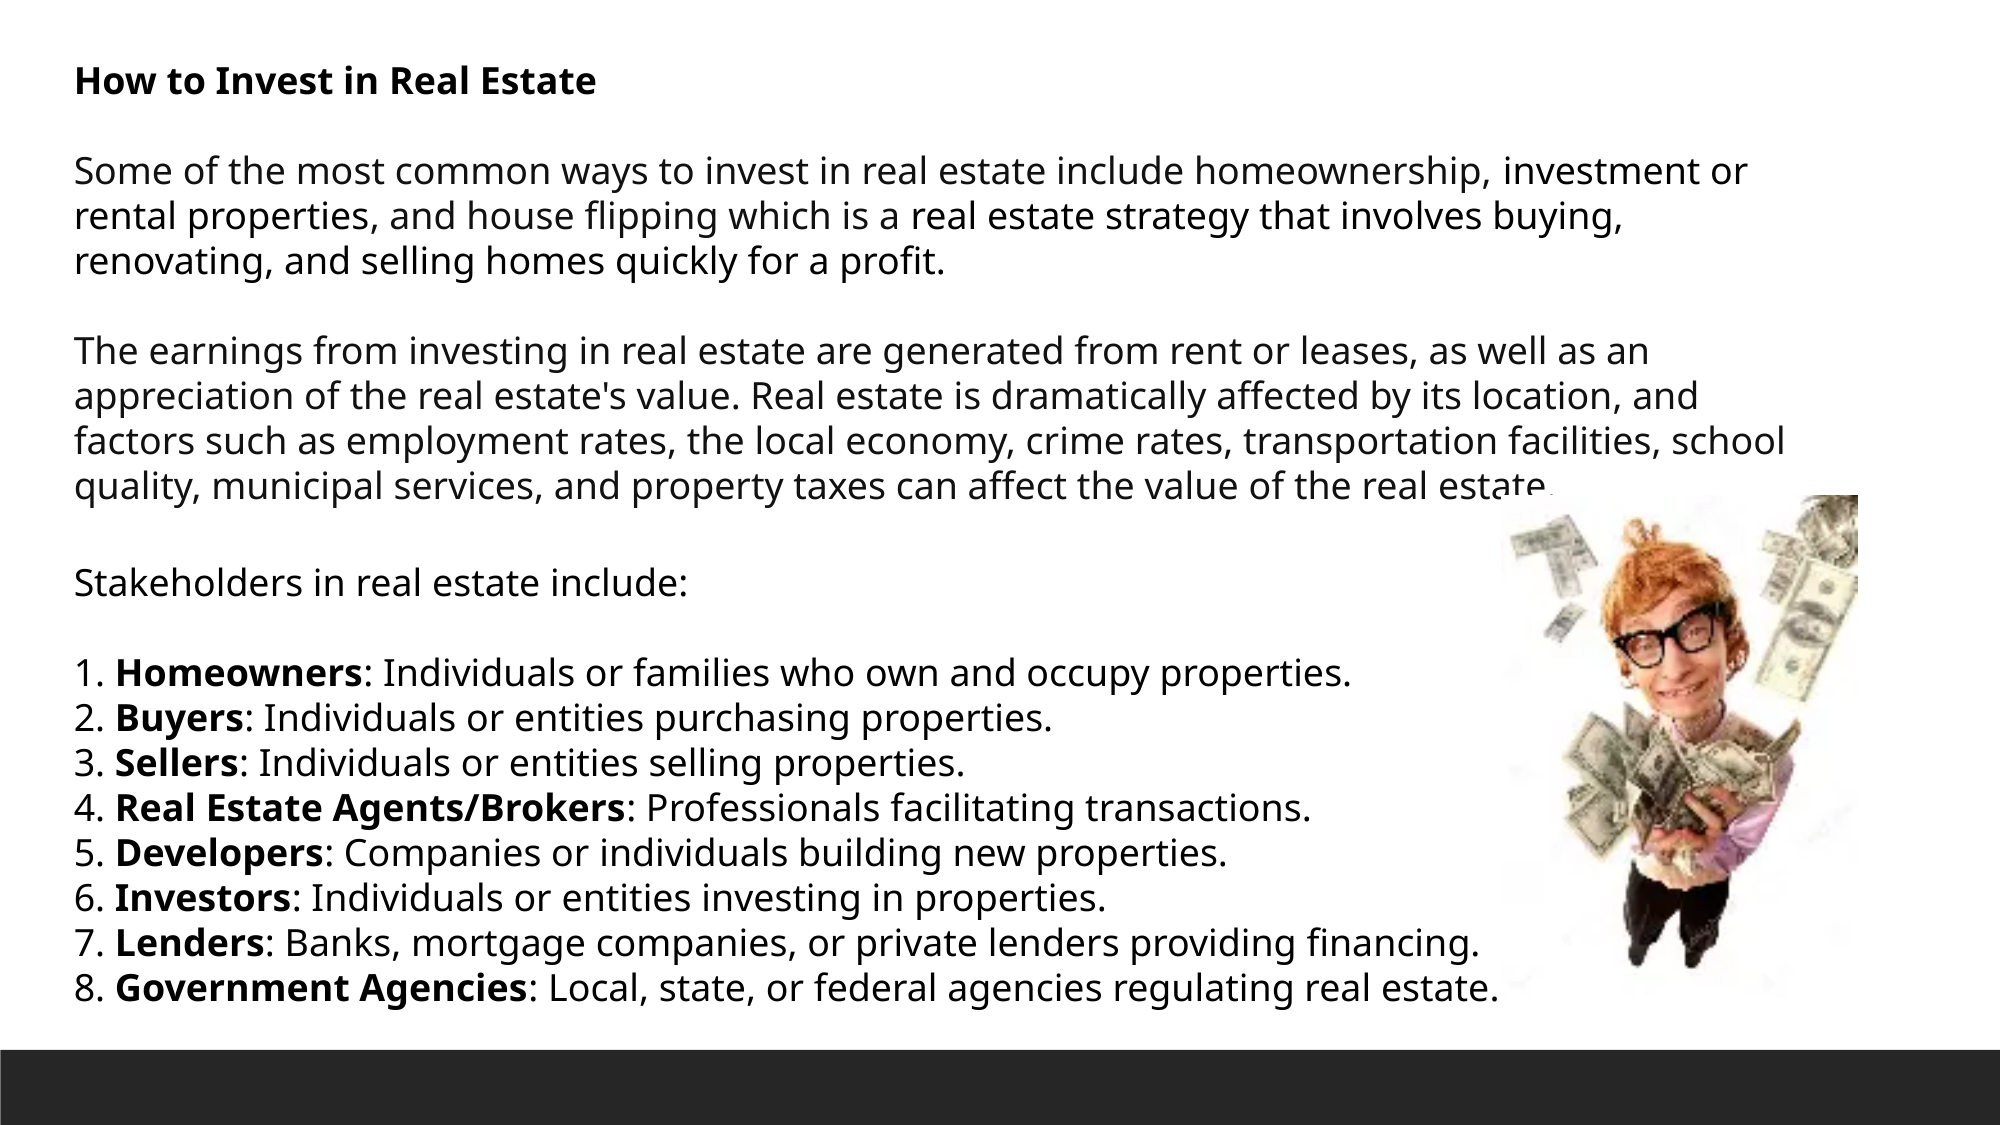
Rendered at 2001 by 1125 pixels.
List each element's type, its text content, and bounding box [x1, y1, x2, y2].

text_box Stakeholders in real estate include: 1. Homeowners: Individuals or families who own and occupy properties. 2. Buyers: Individuals or entities purchasing properties. 3. Sellers: Individuals or entities selling properties. 4. Real Estate Agents/Brokers: Professionals facilitating transactions. 5. Developers: Companies or individuals building new properties. 6. Investors: Individuals or entities investing in properties. 7. Lenders: Banks, mortgage companies, or private lenders providing financing. 8. Government Agencies: Local, state, or federal agencies regulating real estate. [59, 551, 1680, 1017]
picture [1501, 494, 1858, 998]
text_box How to Invest in Real Estate Some of the most common ways to invest in real estate include homeownership, investment or rental properties, and house flipping which is a real estate strategy that involves buying, renovating, and selling homes quickly for a profit. The earnings from investing in real estate are generated from rent or leases, as well as an appreciation of the real estate's value. Real estate is dramatically affected by its location, and factors such as employment rates, the local economy, crime rates, transportation facilities, school quality, municipal services, and property taxes can affect the value of the real estate. [59, 49, 1818, 551]
